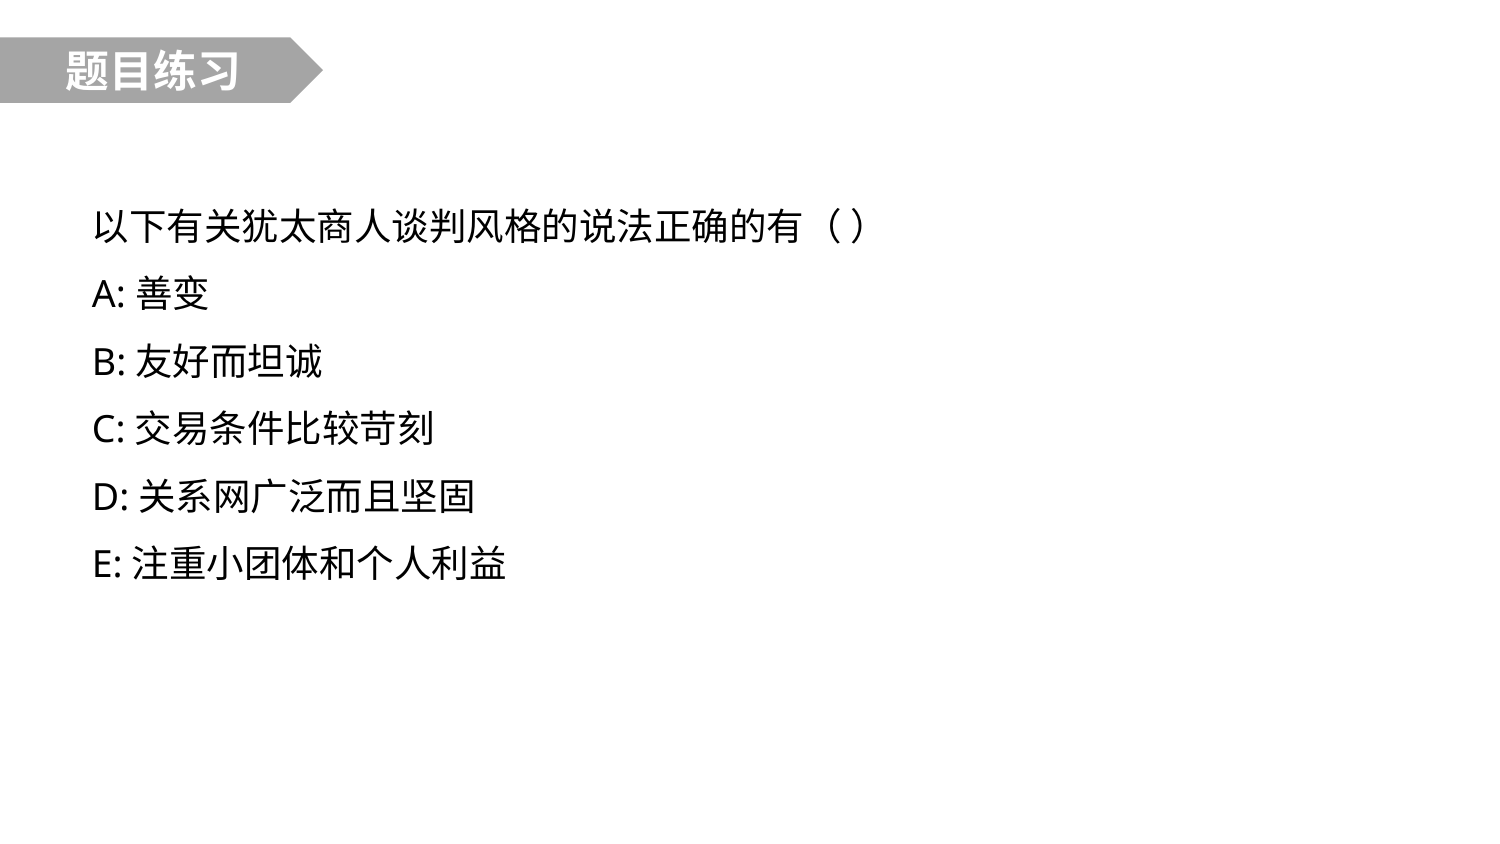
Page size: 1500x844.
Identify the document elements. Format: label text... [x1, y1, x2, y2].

text_box 以下有关犹太商人谈判风格的说法正确的有（ ） A:善变 B:友好而坦诚 C:交易条件比较苛刻 D:关系网广泛而且坚固 E:注重小团体和个人利益 [80, 174, 1431, 591]
text_box 题目练习 [0, 36, 325, 104]
